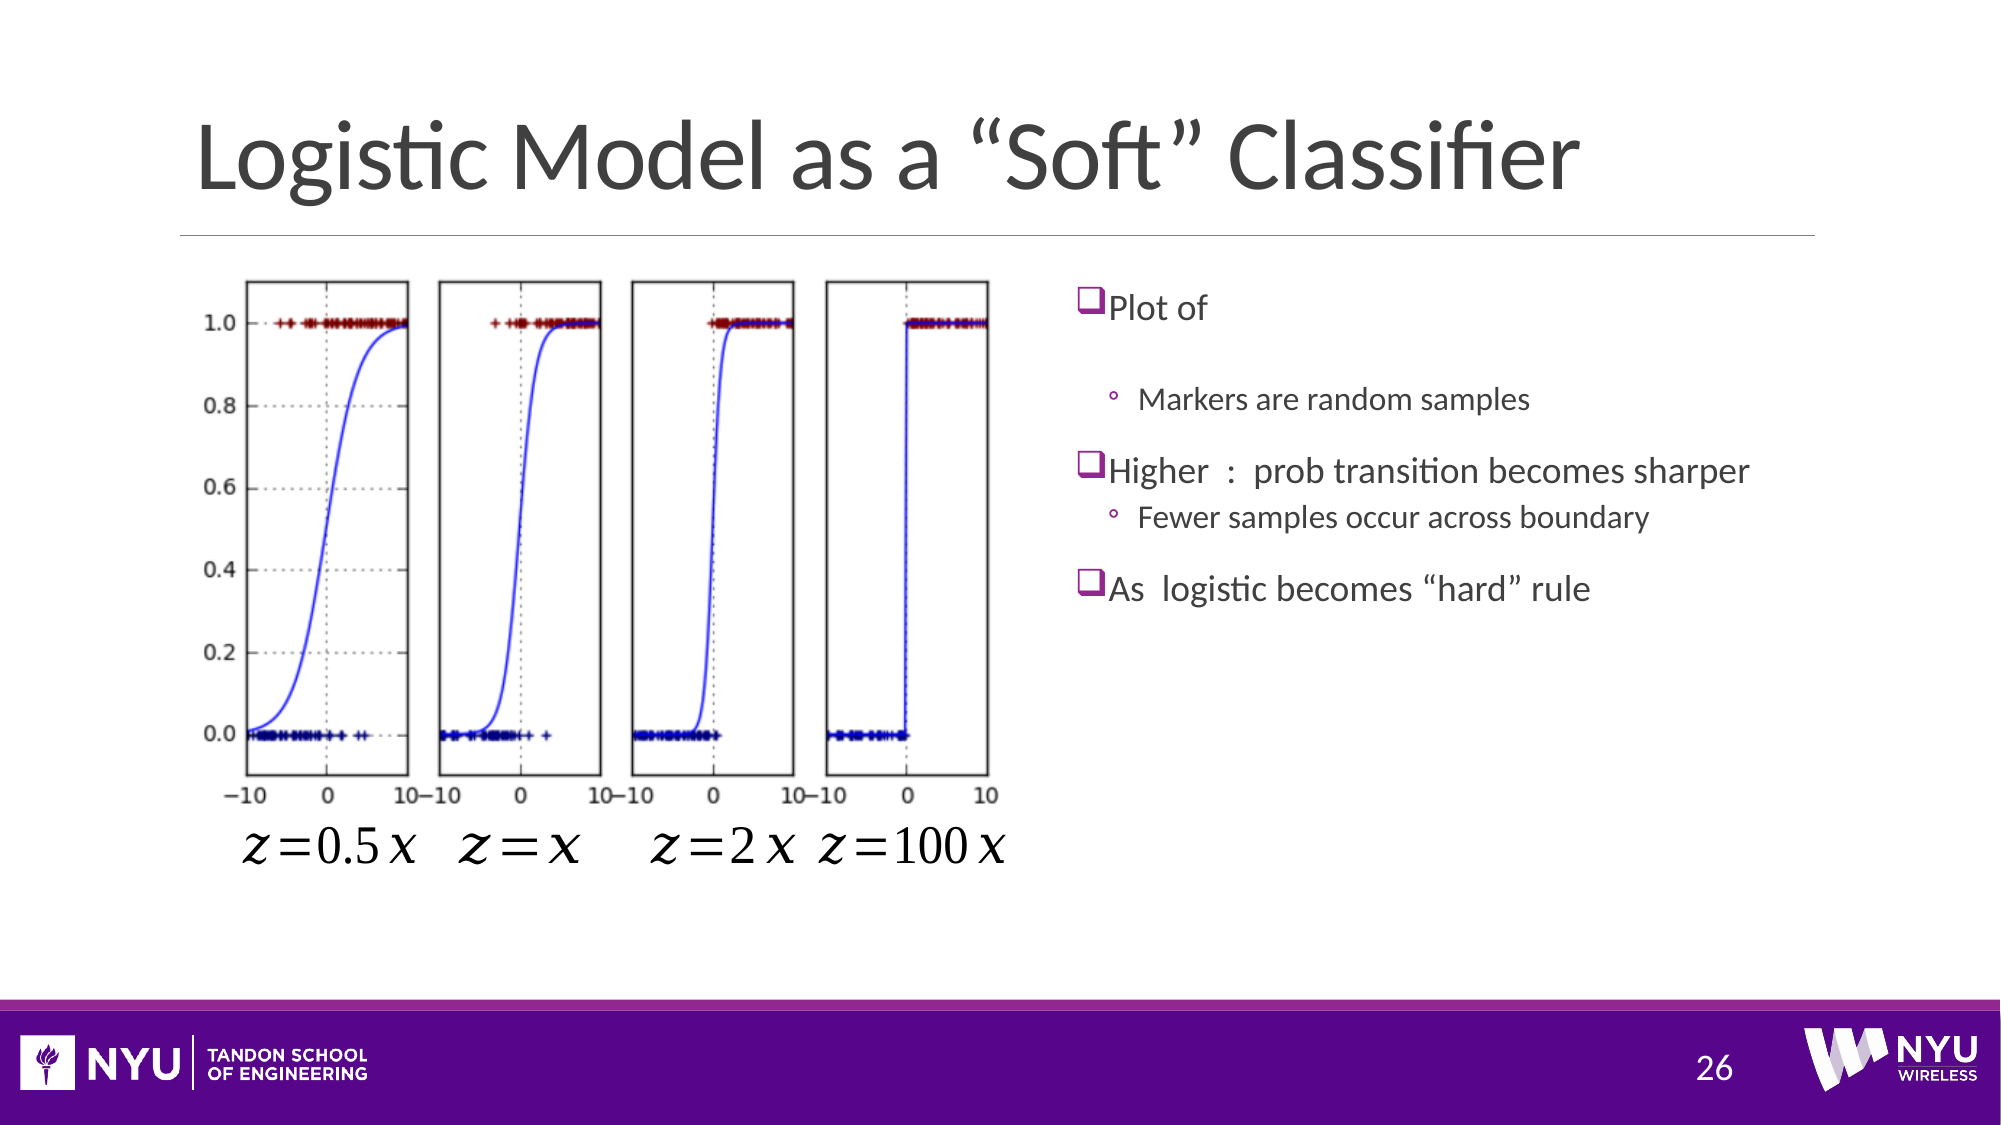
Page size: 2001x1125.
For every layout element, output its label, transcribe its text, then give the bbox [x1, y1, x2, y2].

title Logistic Model as a “Soft” Classifier [180, 47, 1830, 218]
picture [179, 269, 1040, 825]
slide_number 26 [1533, 1035, 1749, 1096]
